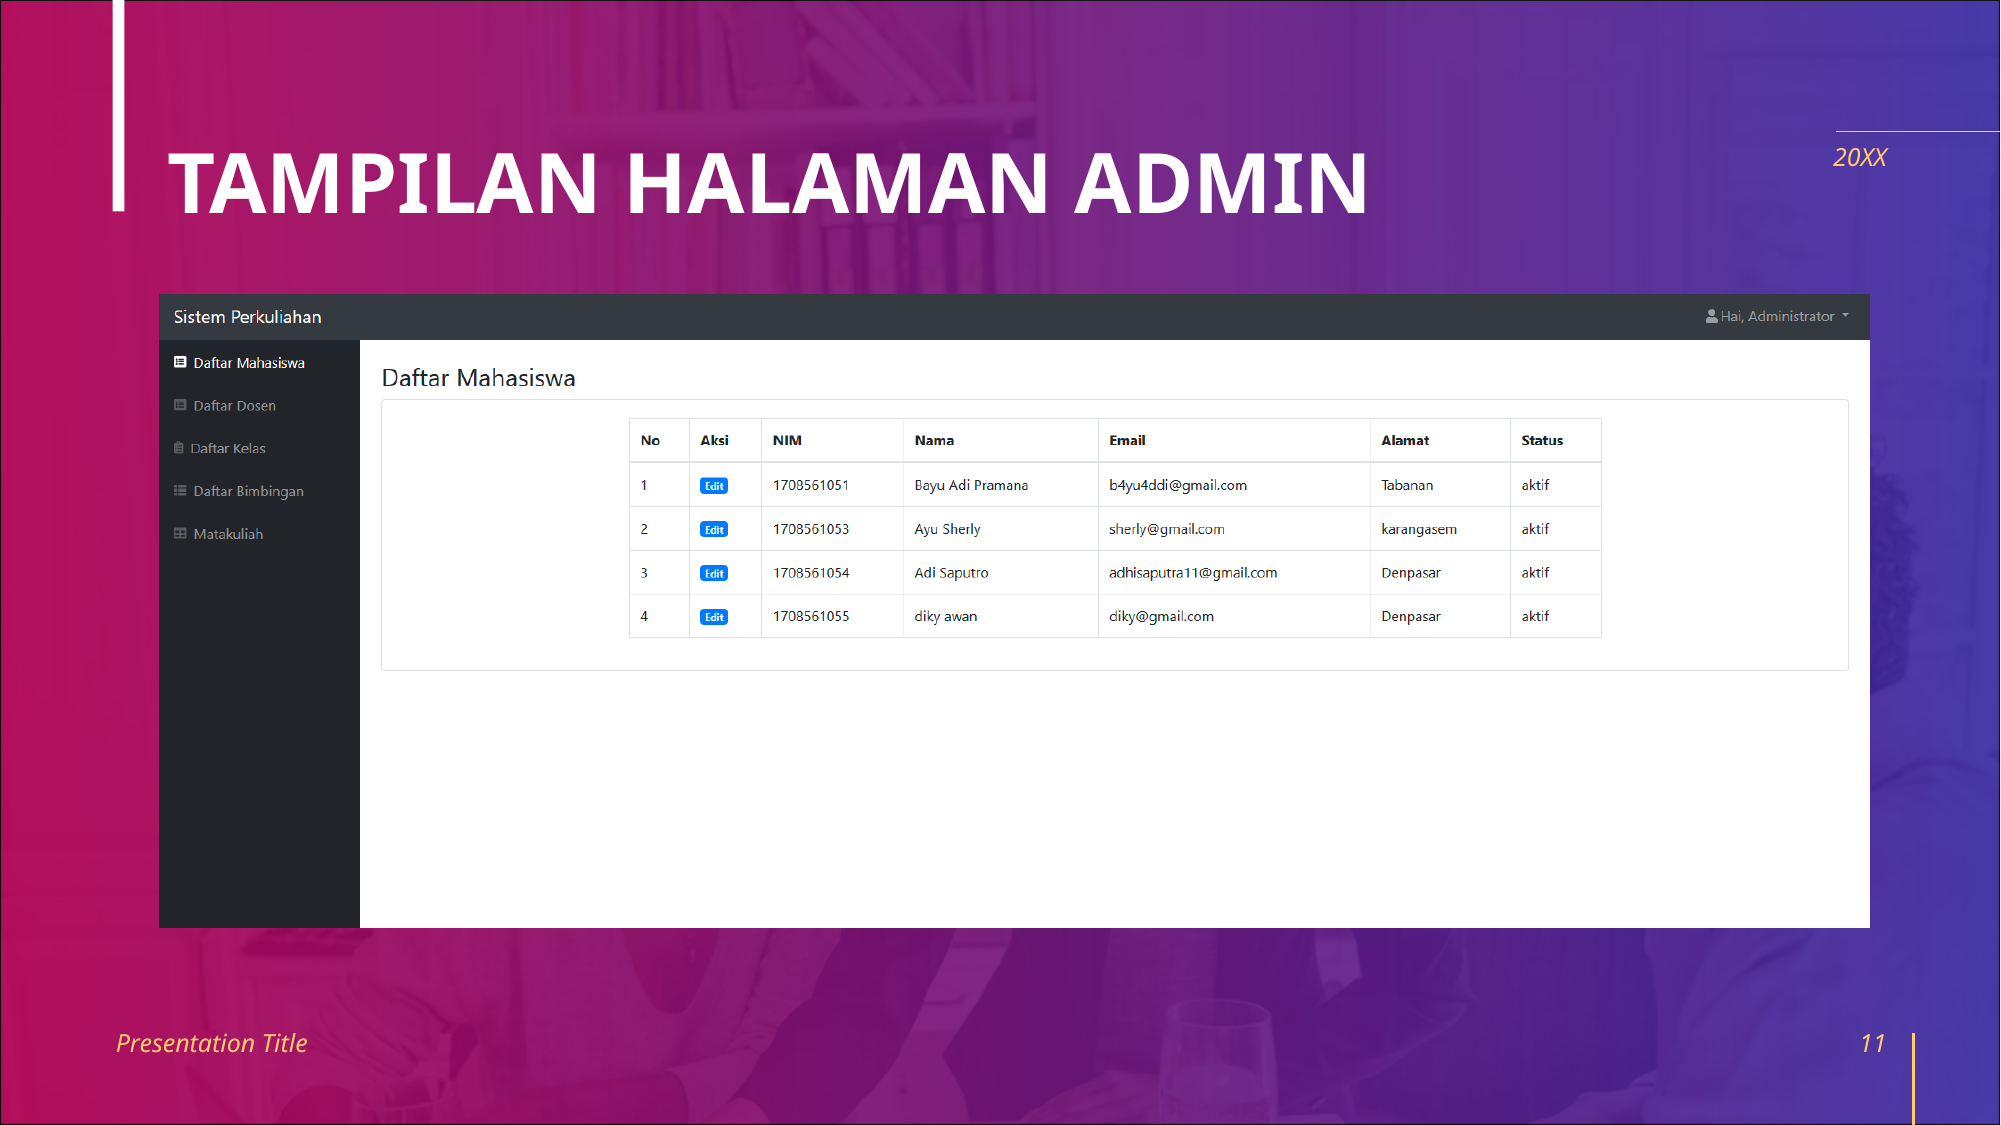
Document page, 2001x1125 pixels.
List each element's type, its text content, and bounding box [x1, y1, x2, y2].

slide_number 11 [1451, 1015, 1902, 1075]
title TAMPILAN HALAMAN ADMIN [152, 77, 1878, 295]
picture [159, 294, 1871, 928]
list 20XX [1818, 137, 1919, 192]
footer Presentation Title [100, 1015, 636, 1075]
